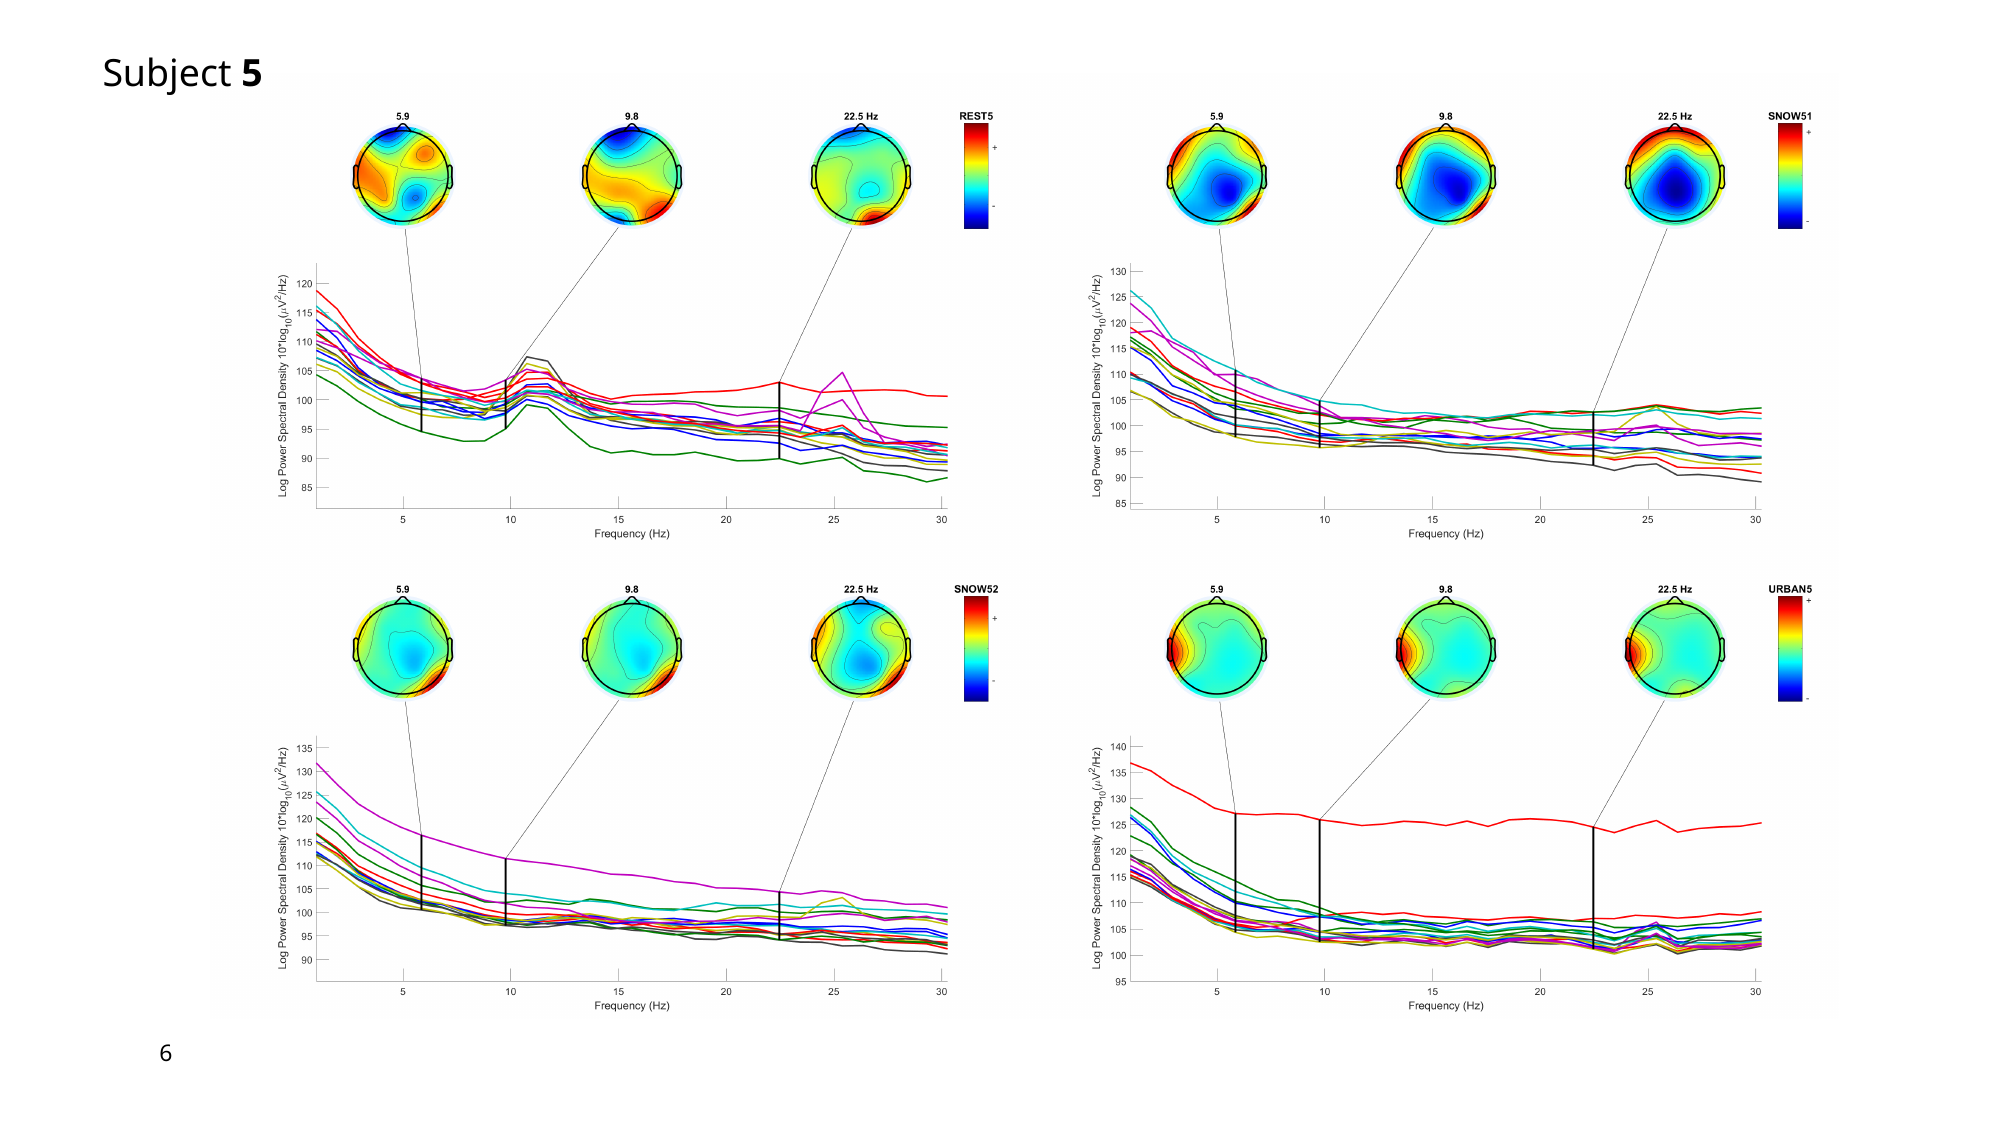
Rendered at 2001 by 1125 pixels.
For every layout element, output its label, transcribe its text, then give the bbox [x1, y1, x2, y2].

picture [210, 73, 1839, 1019]
slide_number 6 [159, 1038, 246, 1080]
text_box Subject 5 [87, 41, 278, 101]
